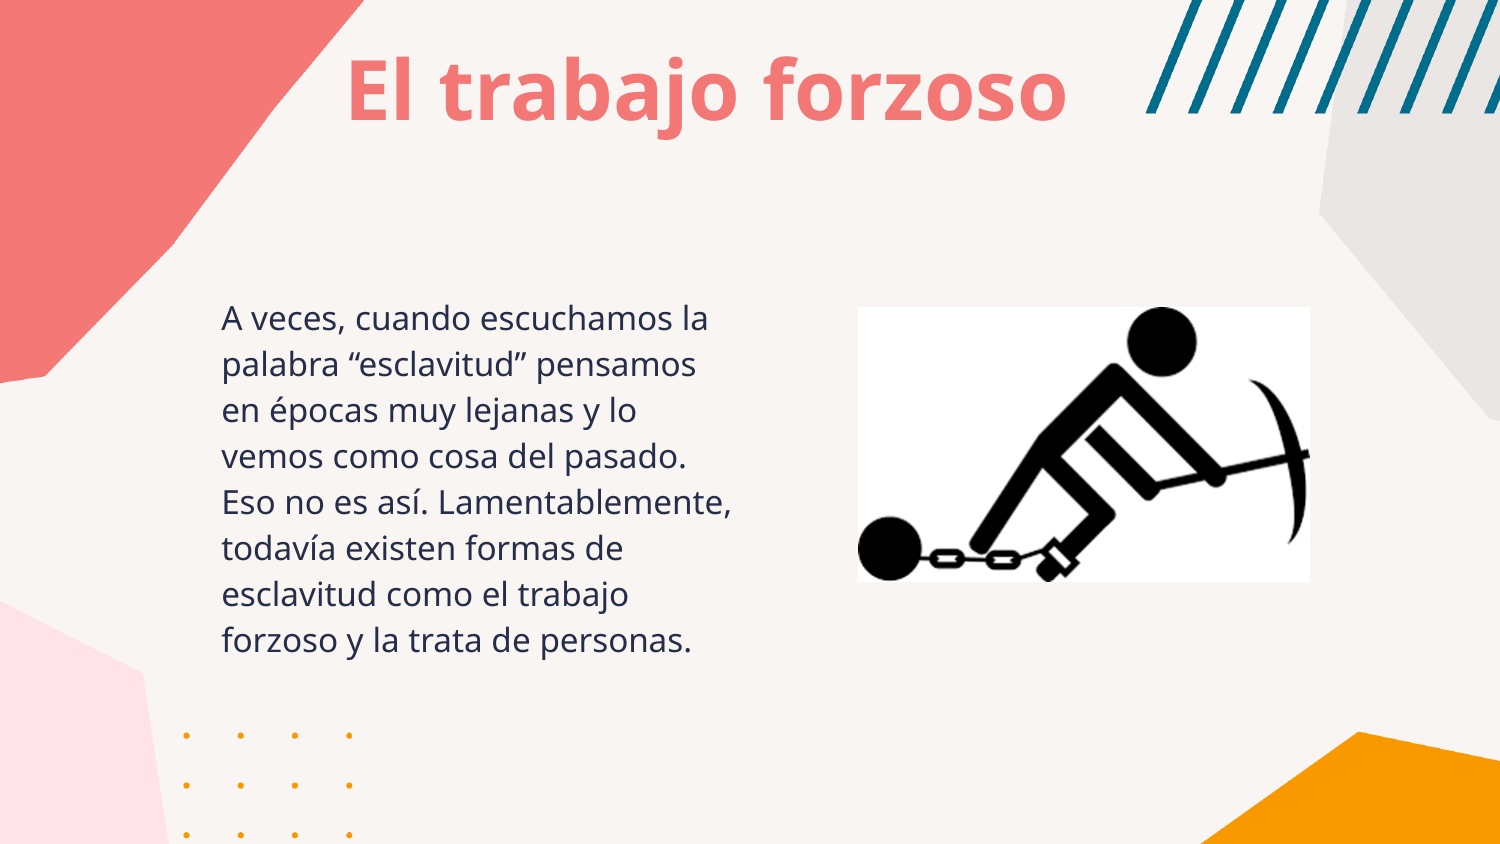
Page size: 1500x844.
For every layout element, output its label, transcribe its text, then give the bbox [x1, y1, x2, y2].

picture [0, 0, 1500, 844]
title El trabajo forzoso [329, 71, 1255, 153]
picture [1216, 0, 1275, 71]
subtitle A veces, cuando escuchamos la palabra “esclavitud” pensamos en épocas muy lejanas y lo vemos como cosa del pasado. Eso no es así. Lamentablemente, todavía existen formas de esclavitud como el trabajo forzoso y la trata de personas. [206, 276, 750, 358]
picture [1174, 0, 1233, 71]
